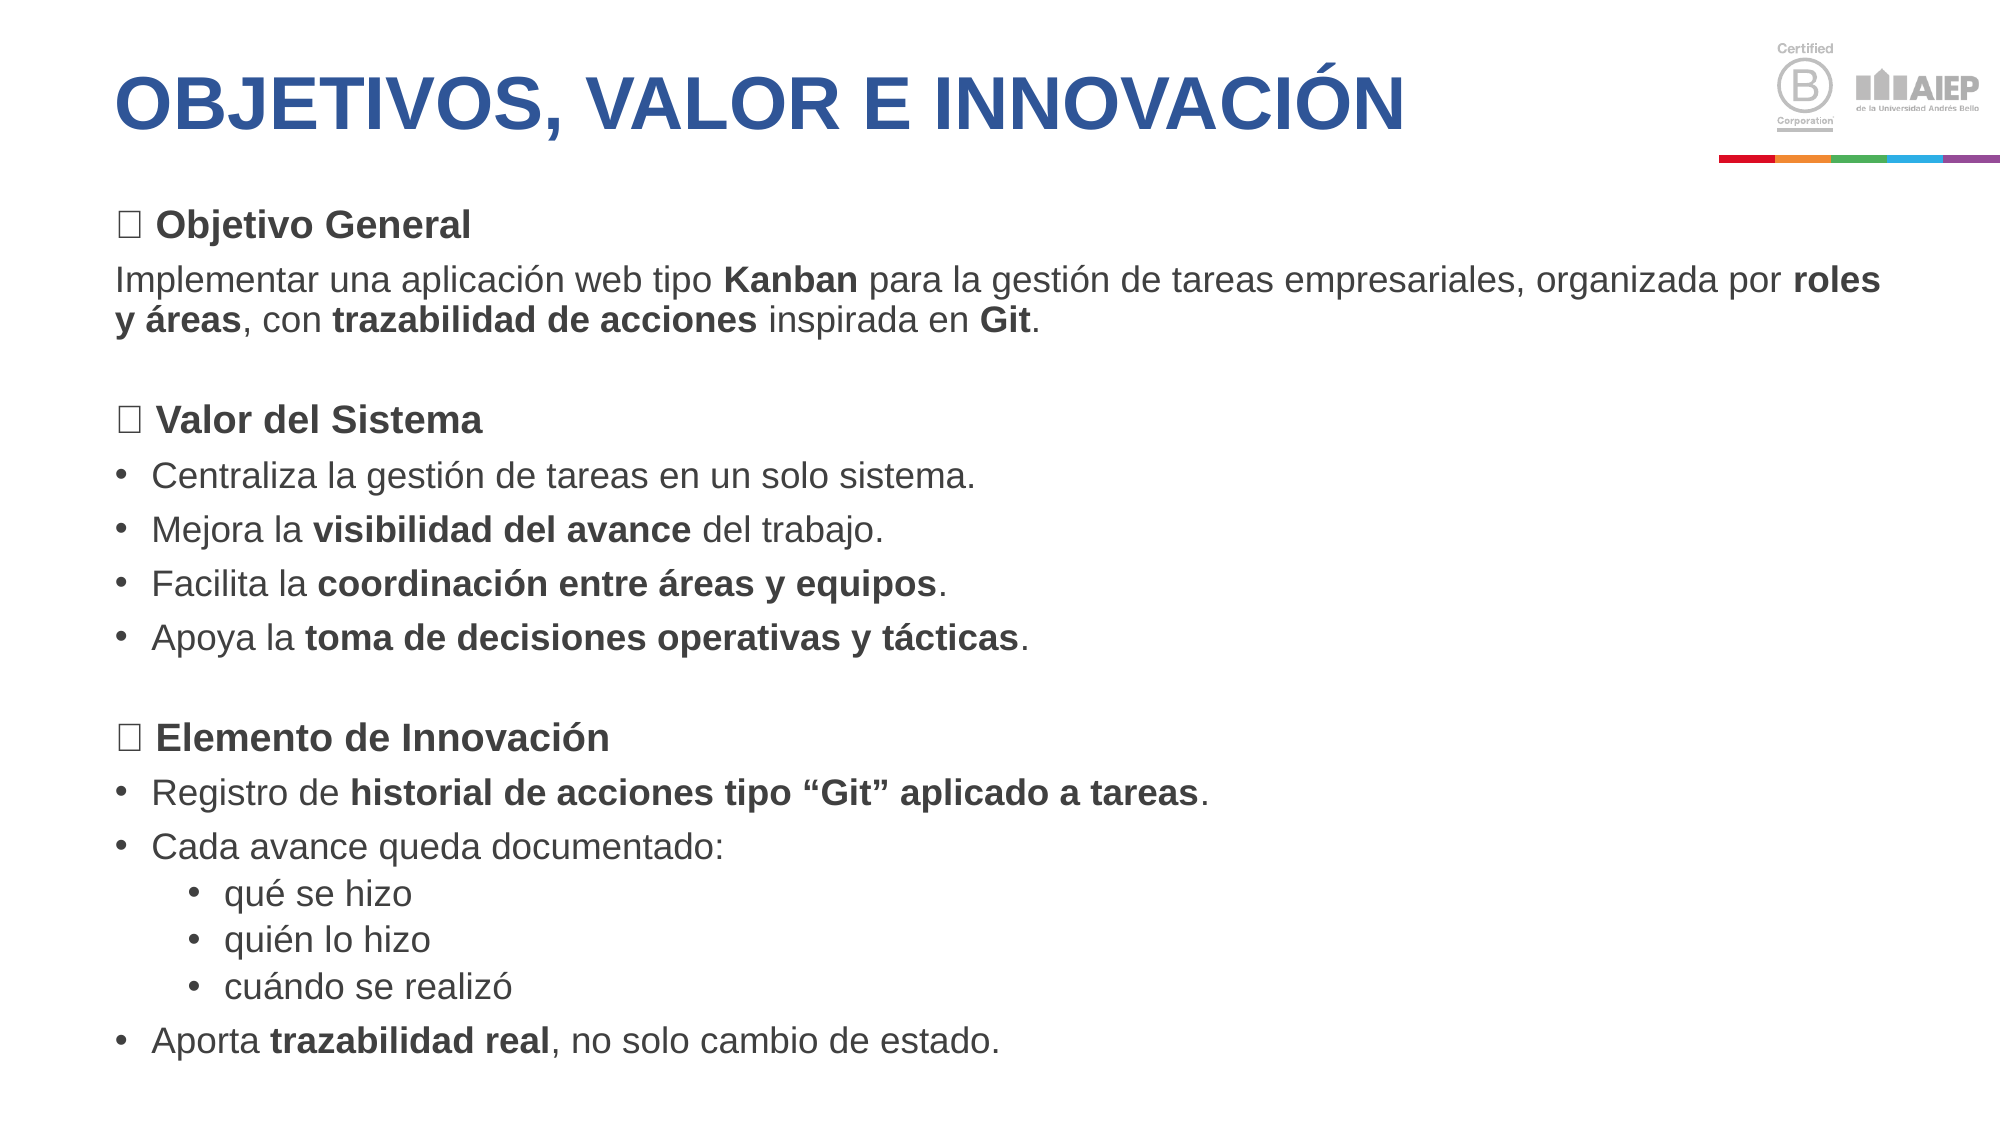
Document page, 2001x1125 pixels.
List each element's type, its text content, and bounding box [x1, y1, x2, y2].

list 🎯 Objetivo General Implementar una aplicación web tipo Kanban para la gestión de tareas empresariales, organizada por roles y áreas, con trazabilidad de acciones inspirada en Git. 💼 Valor del Sistema Centraliza la gestión de tareas en un solo sistema. Mejora la visibilidad del avance del trabajo. Facilita la coordinación entre áreas y equipos. Apoya la toma de decisiones operativas y tácticas. 💡 Elemento de Innovación Registro de historial de acciones tipo “Git” aplicado a tareas. Cada avance queda documentado: qué se hizo quién lo hizo cuándo se realizó Aporta trazabilidad real, no solo cambio de estado. [99, 196, 1900, 1071]
title Objetivos, Valor e Innovación [99, 48, 1719, 163]
